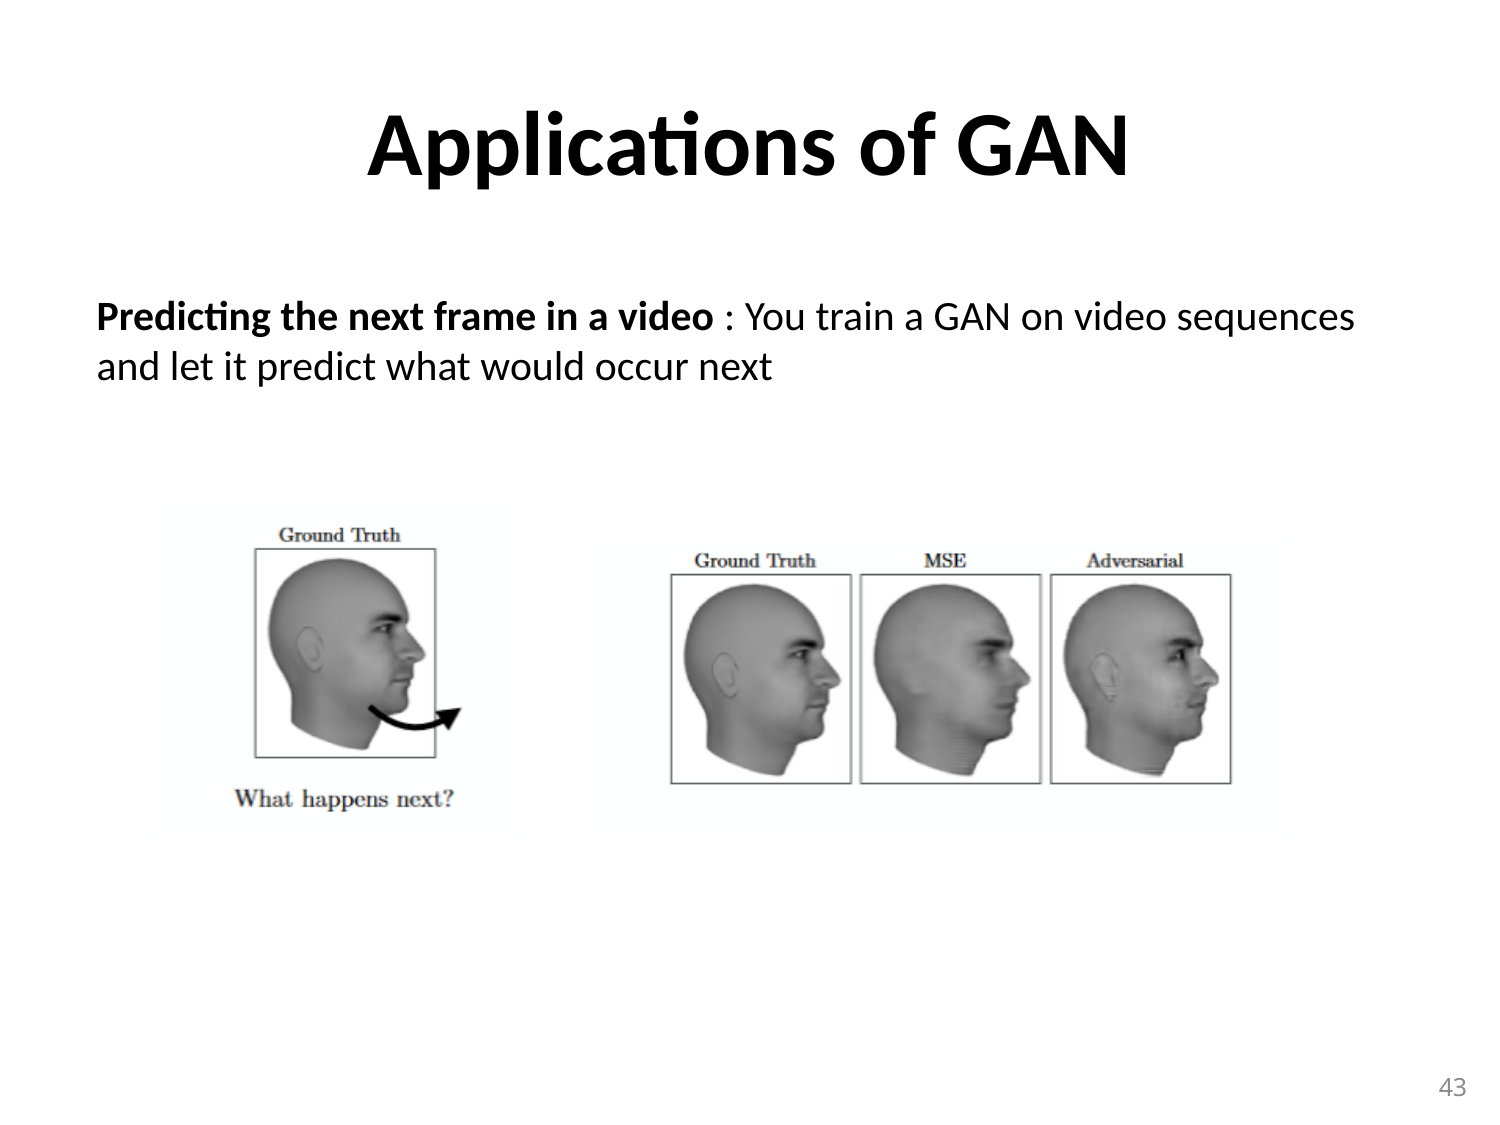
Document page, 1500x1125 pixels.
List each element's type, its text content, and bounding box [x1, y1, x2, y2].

picture [152, 503, 522, 837]
picture [585, 538, 1291, 838]
title Applications of GAN [75, 45, 1425, 233]
text_box Predicting the next frame in a video : You train a GAN on video sequences and let it predict what would occur next [81, 281, 1430, 446]
slide_number 43 [1032, 1058, 1483, 1119]
